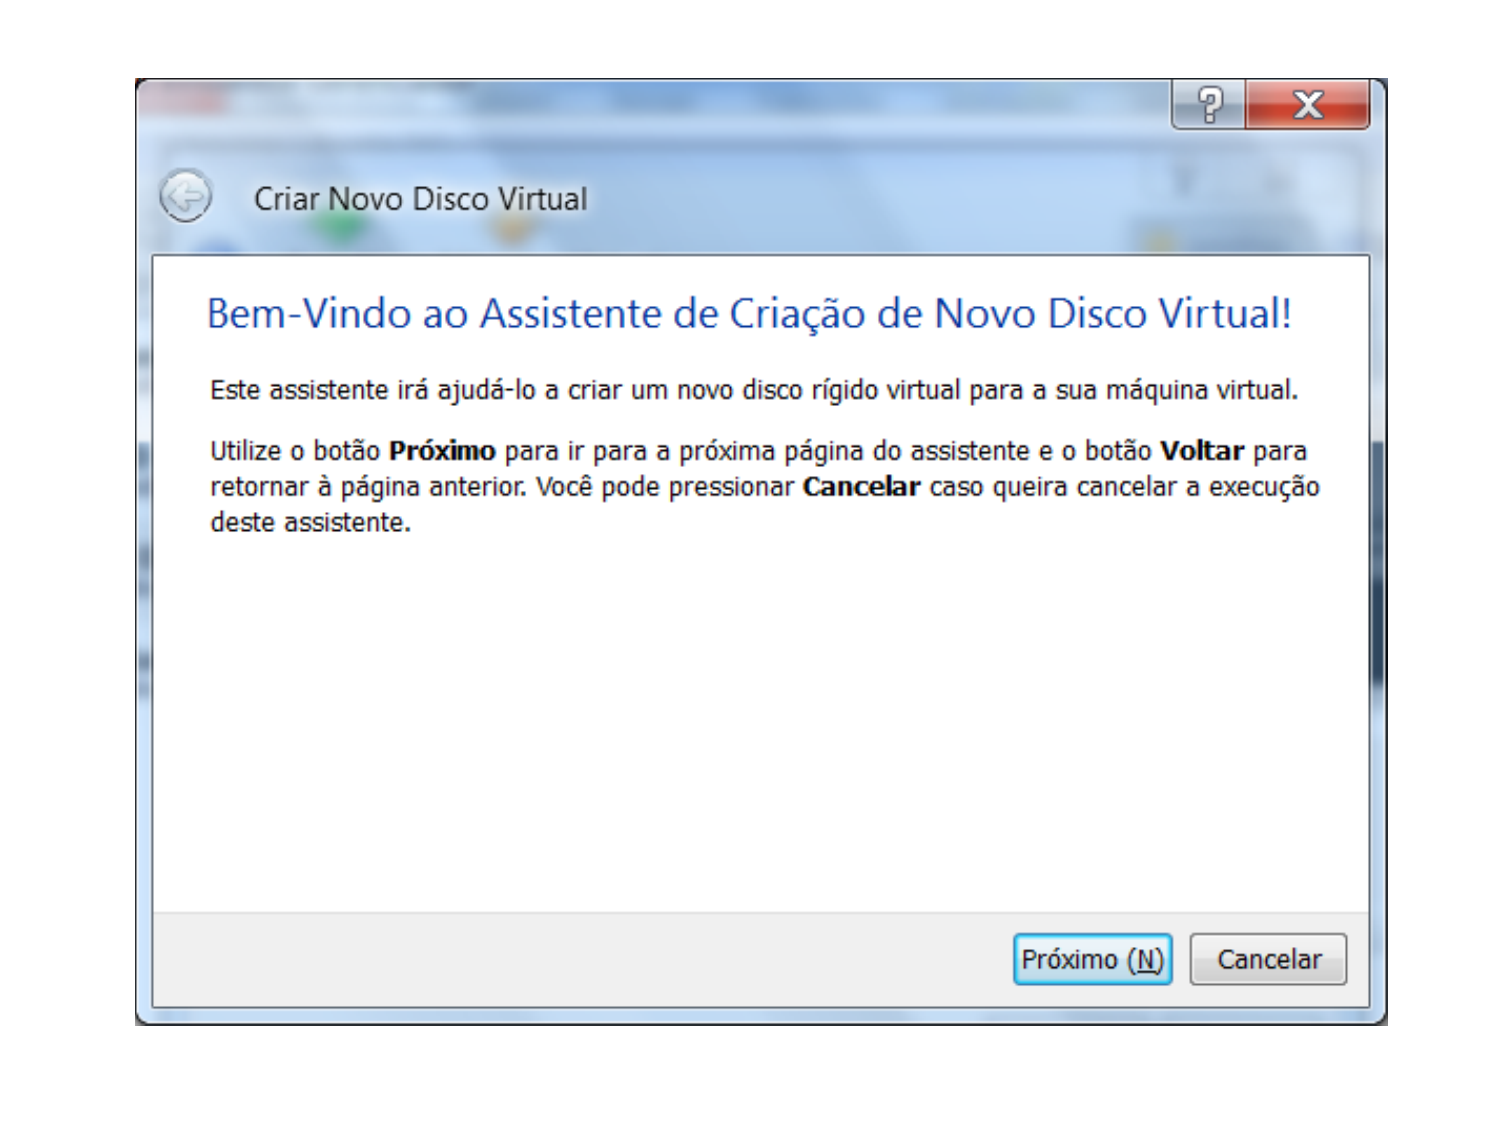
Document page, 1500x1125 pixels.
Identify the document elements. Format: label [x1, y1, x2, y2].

picture [135, 77, 1389, 1026]
